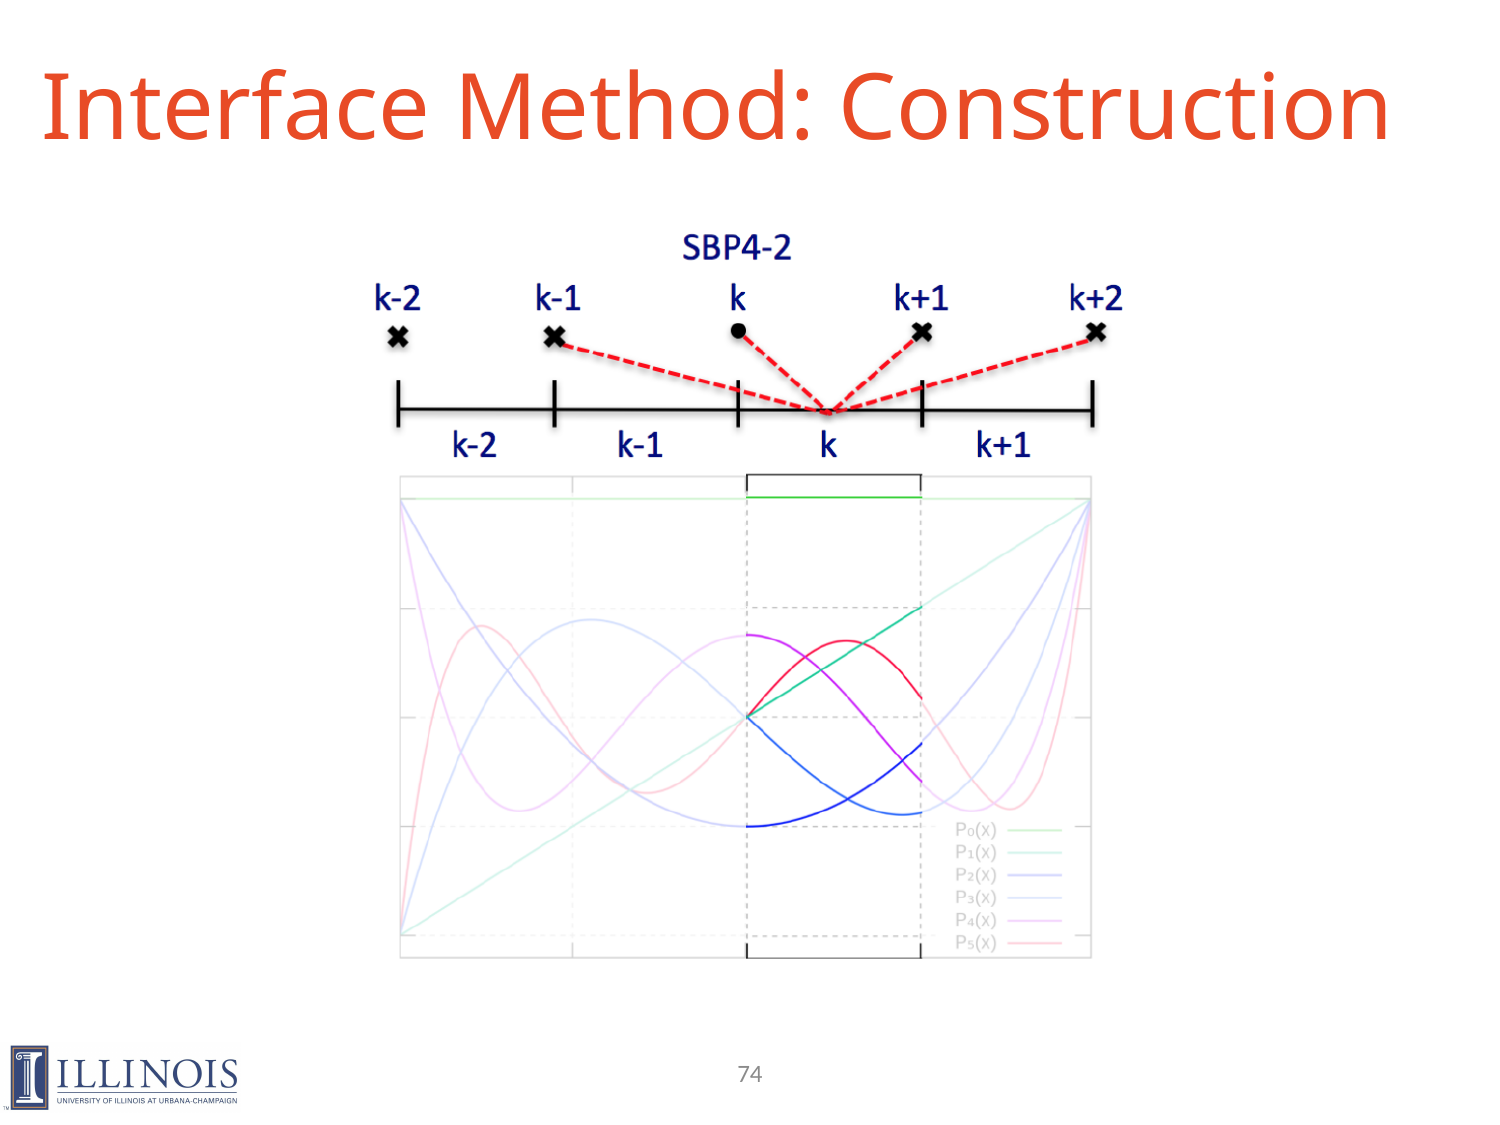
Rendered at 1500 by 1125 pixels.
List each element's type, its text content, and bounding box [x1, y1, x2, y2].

picture [345, 209, 1183, 984]
slide_number 74 [718, 1042, 782, 1103]
text_box [62, 182, 1438, 1016]
title Interface Method: Construction [26, 36, 1438, 183]
picture [0, 1042, 241, 1113]
